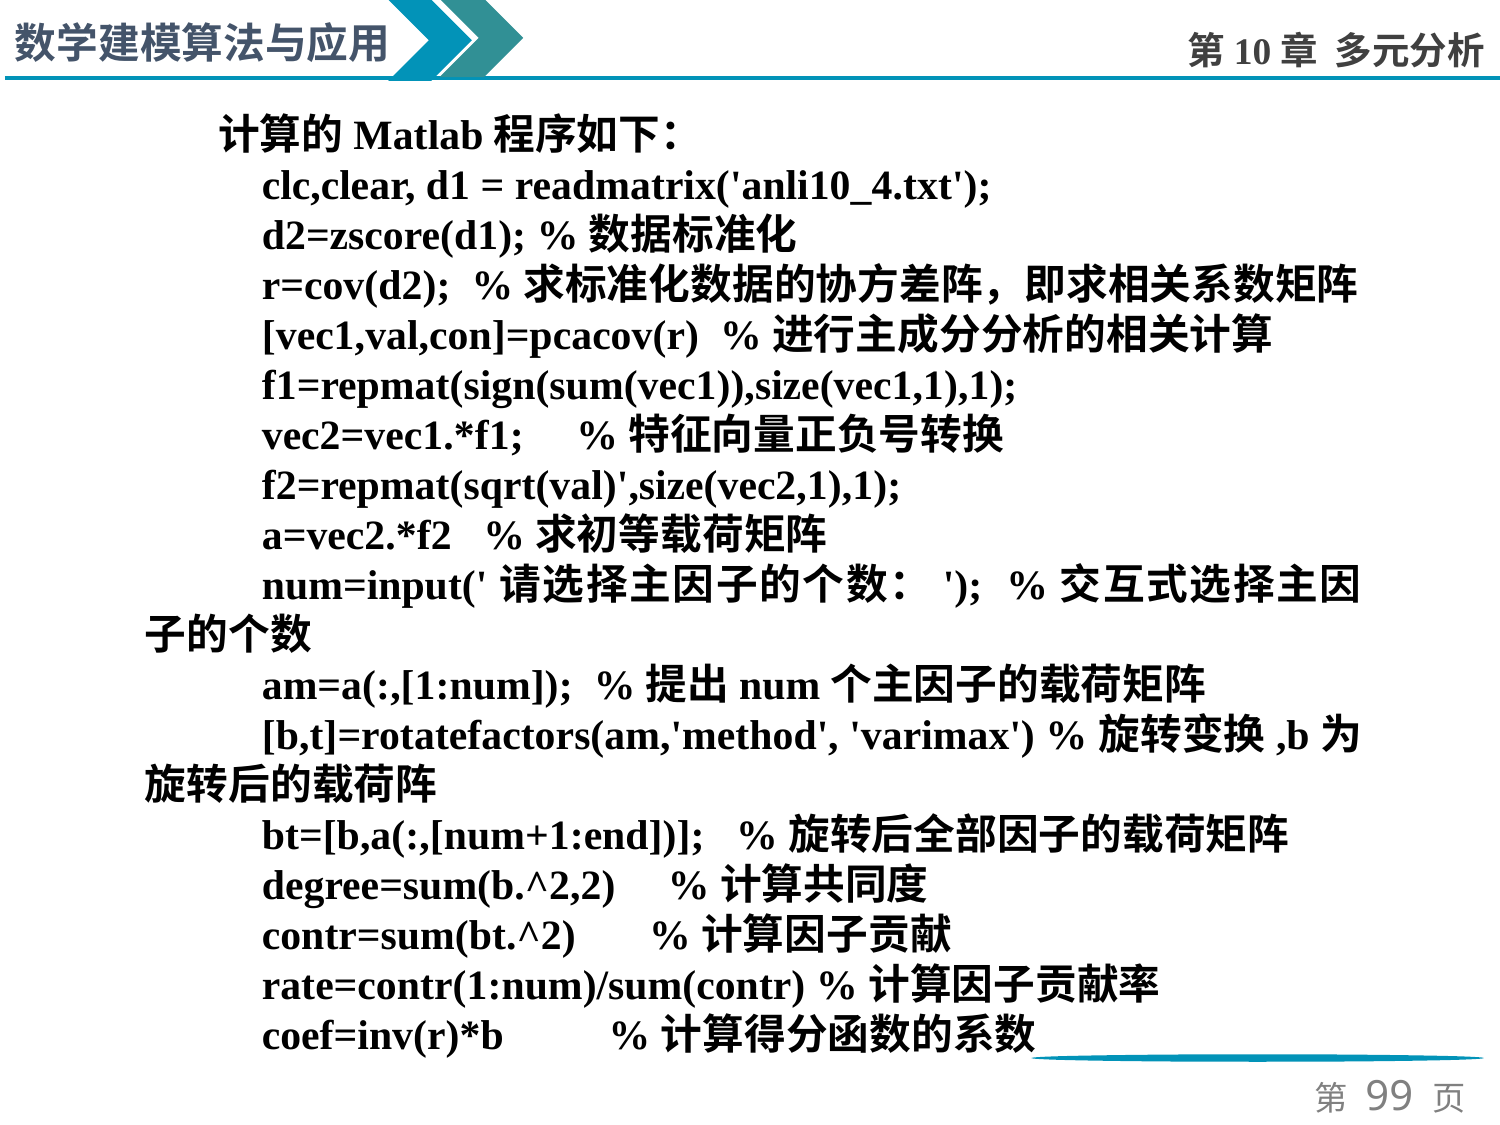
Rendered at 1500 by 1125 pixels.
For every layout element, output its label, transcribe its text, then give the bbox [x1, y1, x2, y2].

text_box 计算的Matlab程序如下： clc,clear, d1 = readmatrix('anli10_4.txt'); d2=zscore(d1); %数据标准化 r=cov(d2); %求标准化数据的协方差阵，即求相关系数矩阵 [vec1,val,con]=pcacov(r) %进行主成分分析的相关计算 f1=repmat(sign(sum(vec1)),size(vec1,1),1); vec2=vec1.*f1; %特征向量正负号转换 f2=repmat(sqrt(val)',size(vec2,1),1); a=vec2.*f2 %求初等载荷矩阵 num=input('请选择主因子的个数：'); %交互式选择主因子的个数 am=a(:,[1:num]); %提出num个主因子的载荷矩阵 [b,t]=rotatefactors(am,'method', 'varimax') %旋转变换,b为旋转后的载荷阵 bt=[b,a(:,[num+1:end])]; %旋转后全部因子的载荷矩阵 degree=sum(b.^2,2) %计算共同度 contr=sum(bt.^2) %计算因子贡献 rate=contr(1:num)/sum(contr) %计算因子贡献率 coef=inv(r)*b %计算得分函数的系数 [86, 100, 1377, 1116]
